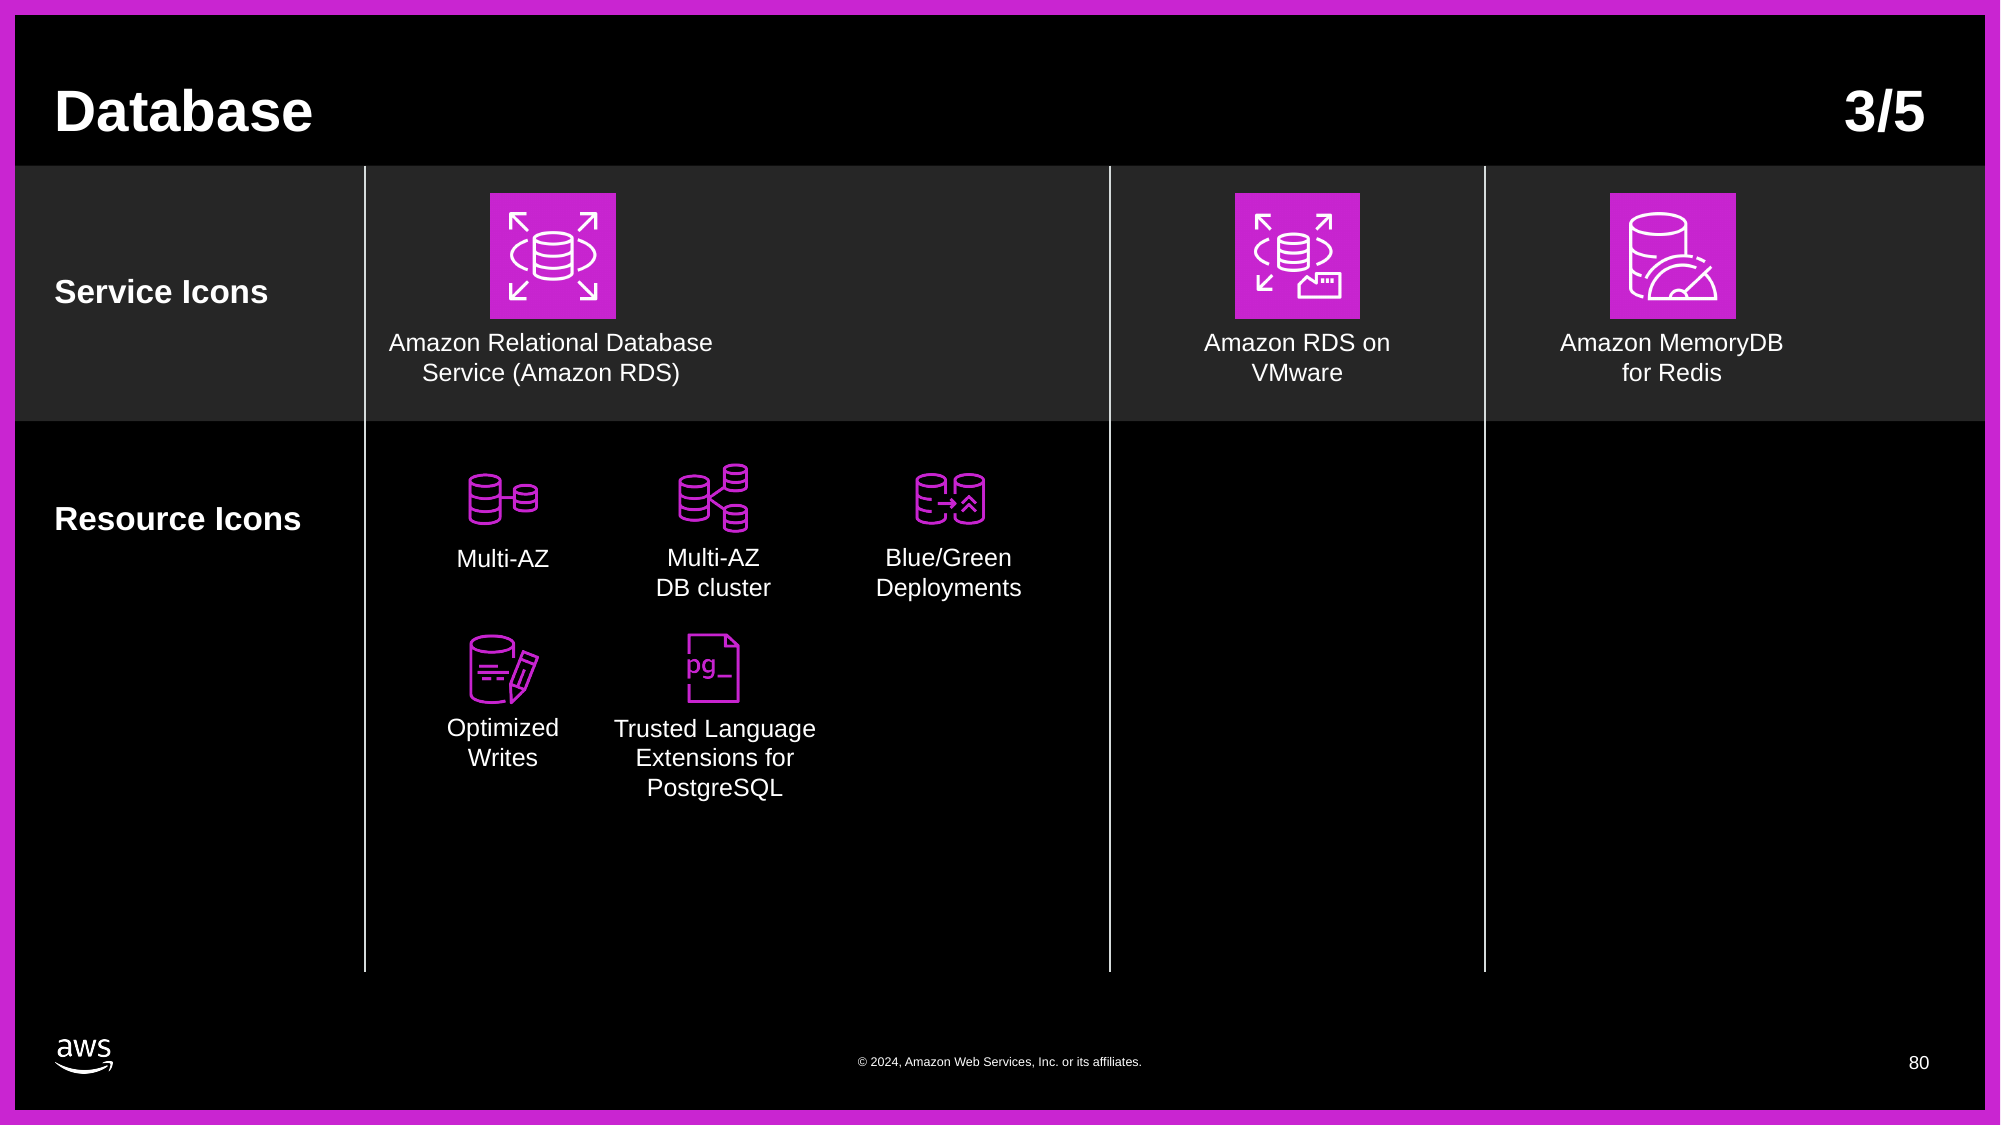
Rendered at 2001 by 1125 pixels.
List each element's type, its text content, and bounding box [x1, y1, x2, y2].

picture [55, 1039, 113, 1074]
title Database 3/5 [39, 59, 1945, 166]
text_box Optimized Writes [417, 704, 589, 780]
picture [465, 461, 541, 537]
picture [676, 630, 752, 706]
text_box Trusted Language Extensions for PostgreSQL [594, 704, 836, 810]
footer © 2024, Amazon Web Services, Inc. or its affiliates. [662, 1031, 1338, 1092]
picture [912, 460, 988, 536]
picture [490, 193, 616, 319]
text_box Multi-AZ [417, 534, 589, 580]
picture [1610, 193, 1736, 319]
text_box Blue/Green Deployments [850, 534, 1048, 610]
text_box Amazon Relational Database Service (Amazon RDS) [367, 319, 736, 394]
slide_number 80 [1494, 1031, 1945, 1092]
picture [1234, 193, 1361, 319]
text_box Multi-AZ DB cluster [632, 534, 795, 610]
picture [675, 460, 751, 536]
text_box Amazon RDS on VMware [1111, 319, 1484, 394]
text_box Amazon MemoryDB for Redis [1535, 319, 1809, 394]
picture [466, 631, 542, 707]
